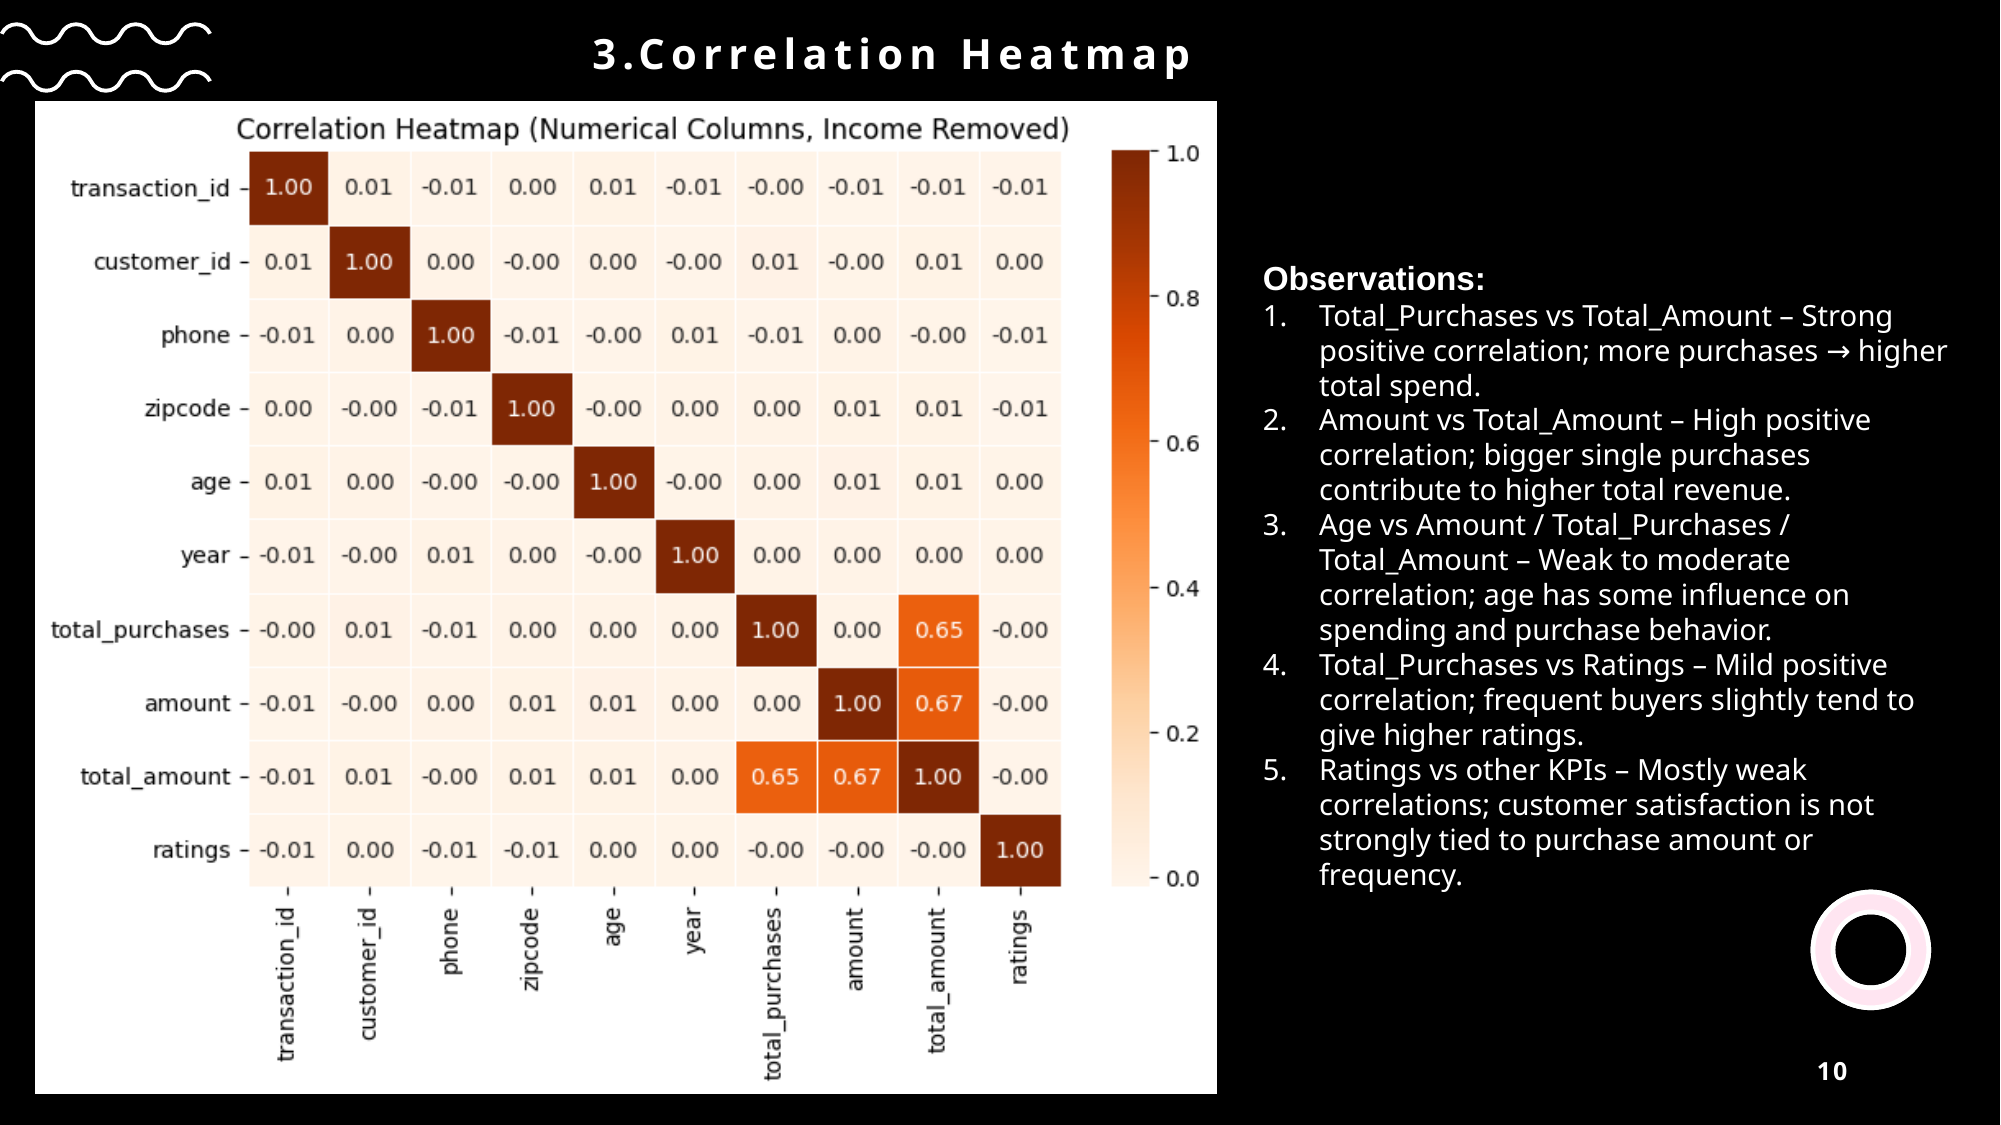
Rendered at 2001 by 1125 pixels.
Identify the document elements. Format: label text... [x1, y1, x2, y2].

title 3.Correlation Heatmap [35, 0, 1748, 123]
slide_number 10 [1412, 1042, 1863, 1103]
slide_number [137, 1094, 588, 1103]
text_box Observations: Total_Purchases vs Total_Amount – Strong positive correlation; more purchases → higher total spend. Amount vs Total_Amount – High positive correlation; bigger single purchases contribute to higher total revenue. Age vs Amount / Total_Purchases / Total_Amount – Weak to moderate correlation; age has some influence on spending and purchase behavior. Total_Purchases vs Ratings – Mild positive correlation; frequent buyers slightly tend to give higher ratings. Ratings vs other KPIs – Mostly weak correlations; customer satisfaction is not strongly tied to purchase amount or frequency. [1248, 249, 1965, 899]
picture [35, 101, 1217, 1094]
footer PRESENTATION TITLE [662, 1042, 1338, 1103]
